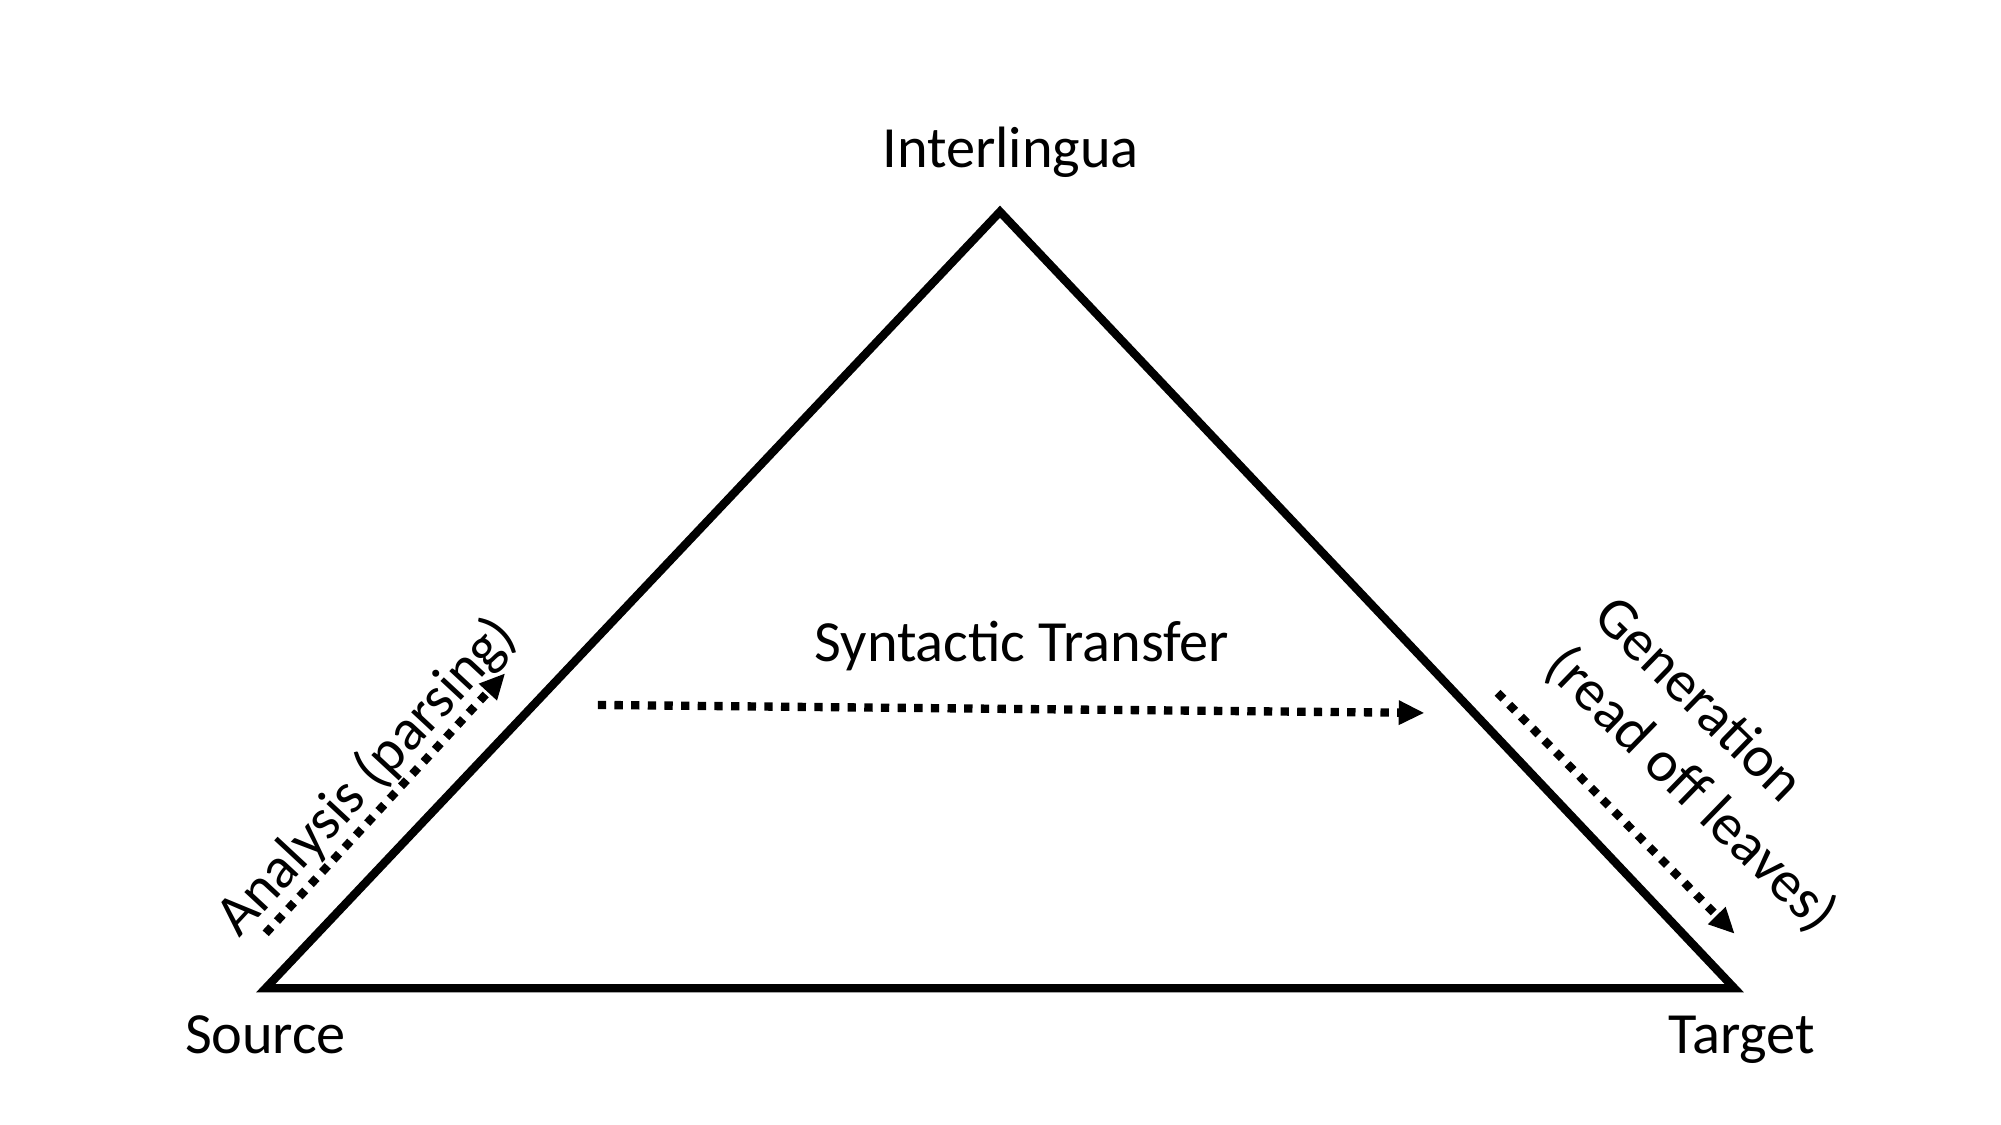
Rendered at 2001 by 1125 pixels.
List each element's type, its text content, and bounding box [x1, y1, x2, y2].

text_box Analysis (parsing) [181, 814, 270, 963]
text_box Target [1653, 988, 1830, 1073]
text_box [265, 673, 505, 934]
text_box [1497, 692, 1735, 934]
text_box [597, 595, 1424, 713]
text_box Interlingua [867, 101, 1154, 187]
text_box [636, 210, 1364, 595]
text_box [264, 636, 1736, 990]
text_box Analysis (parsing) [396, 582, 543, 681]
text_box Generation (read off leaves) [1518, 562, 2000, 1125]
text_box Source [170, 988, 362, 1073]
